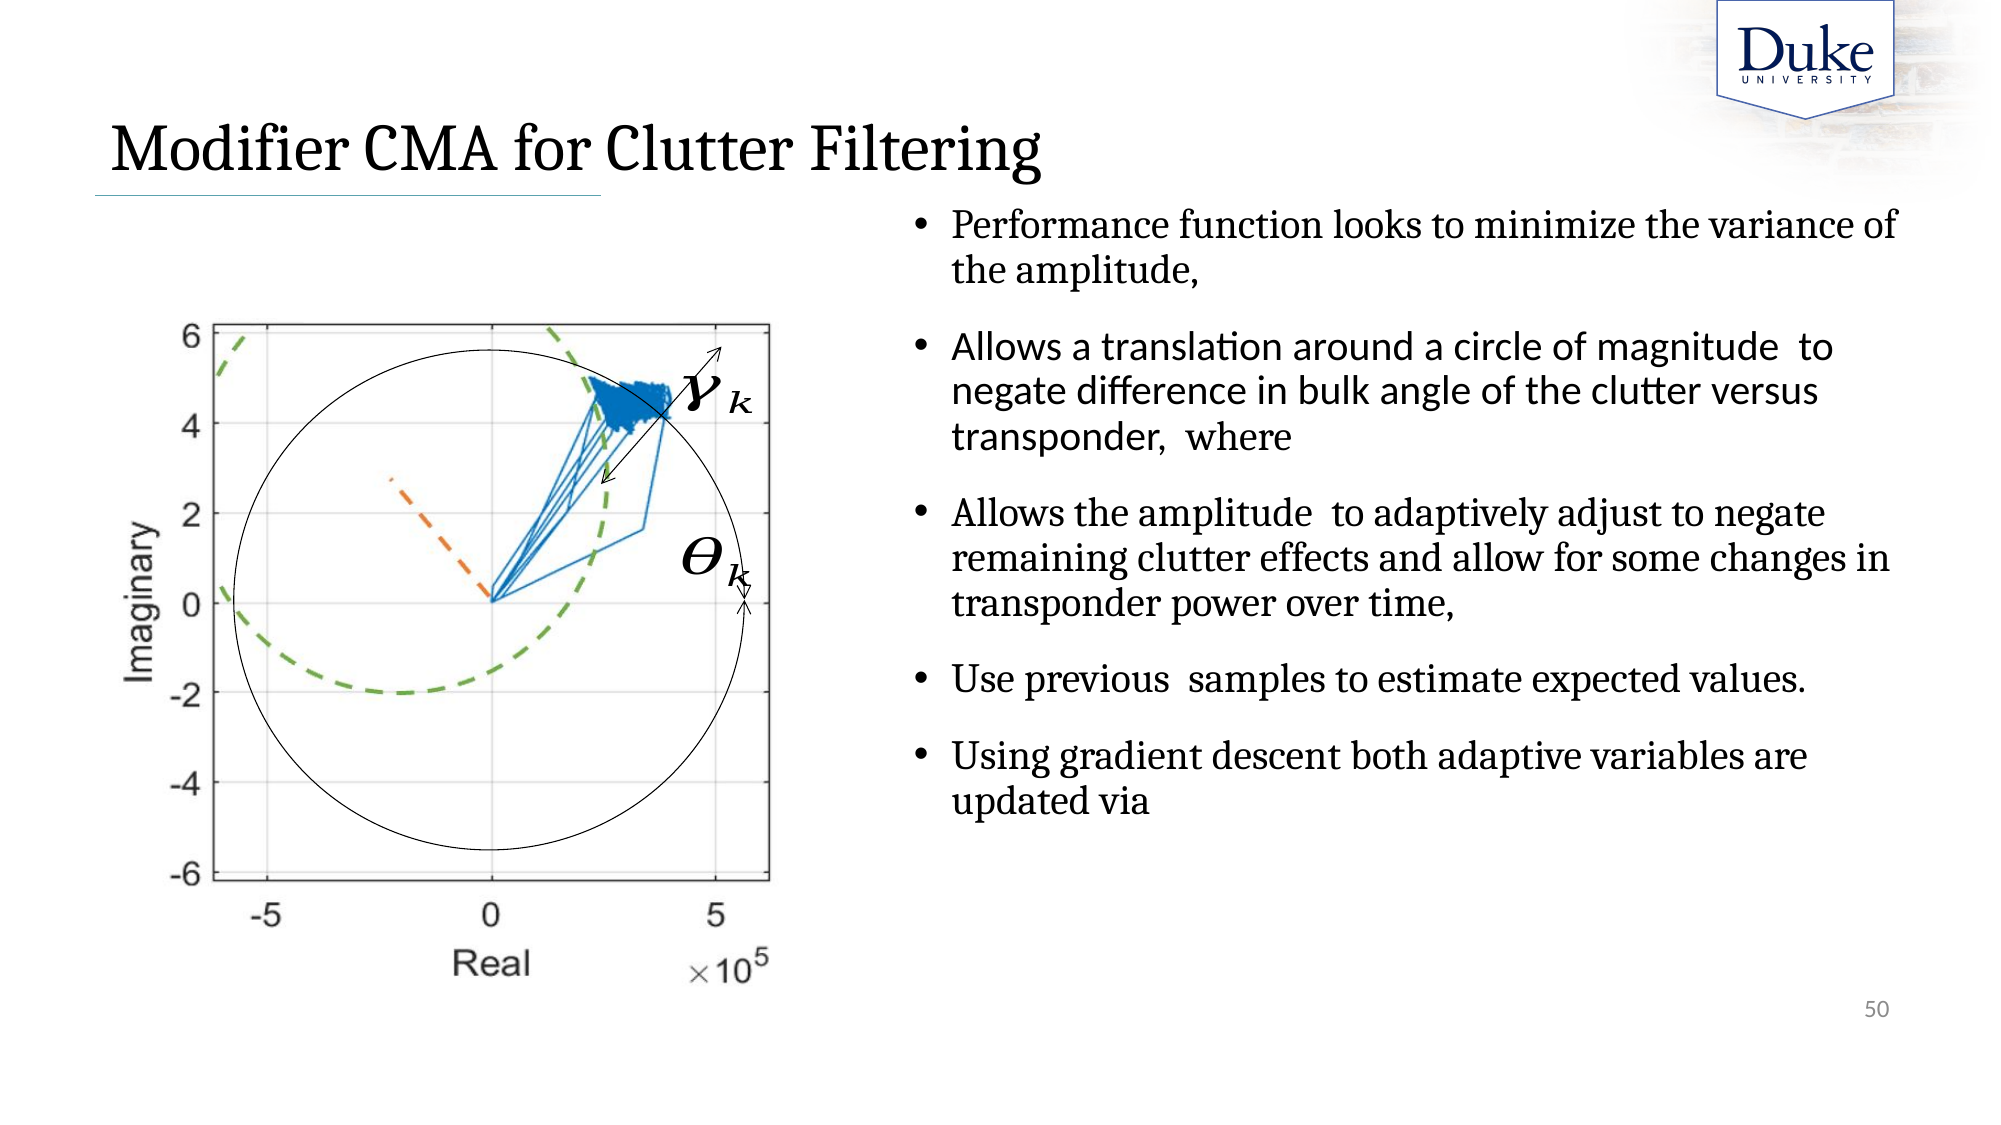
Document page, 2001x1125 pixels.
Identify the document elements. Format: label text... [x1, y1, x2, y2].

slide_number 50 [1732, 977, 1905, 1037]
picture [1183, 0, 1994, 319]
picture [110, 318, 841, 1005]
title Modifier CMA for Clutter Filtering [95, 105, 1183, 285]
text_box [601, 346, 722, 484]
